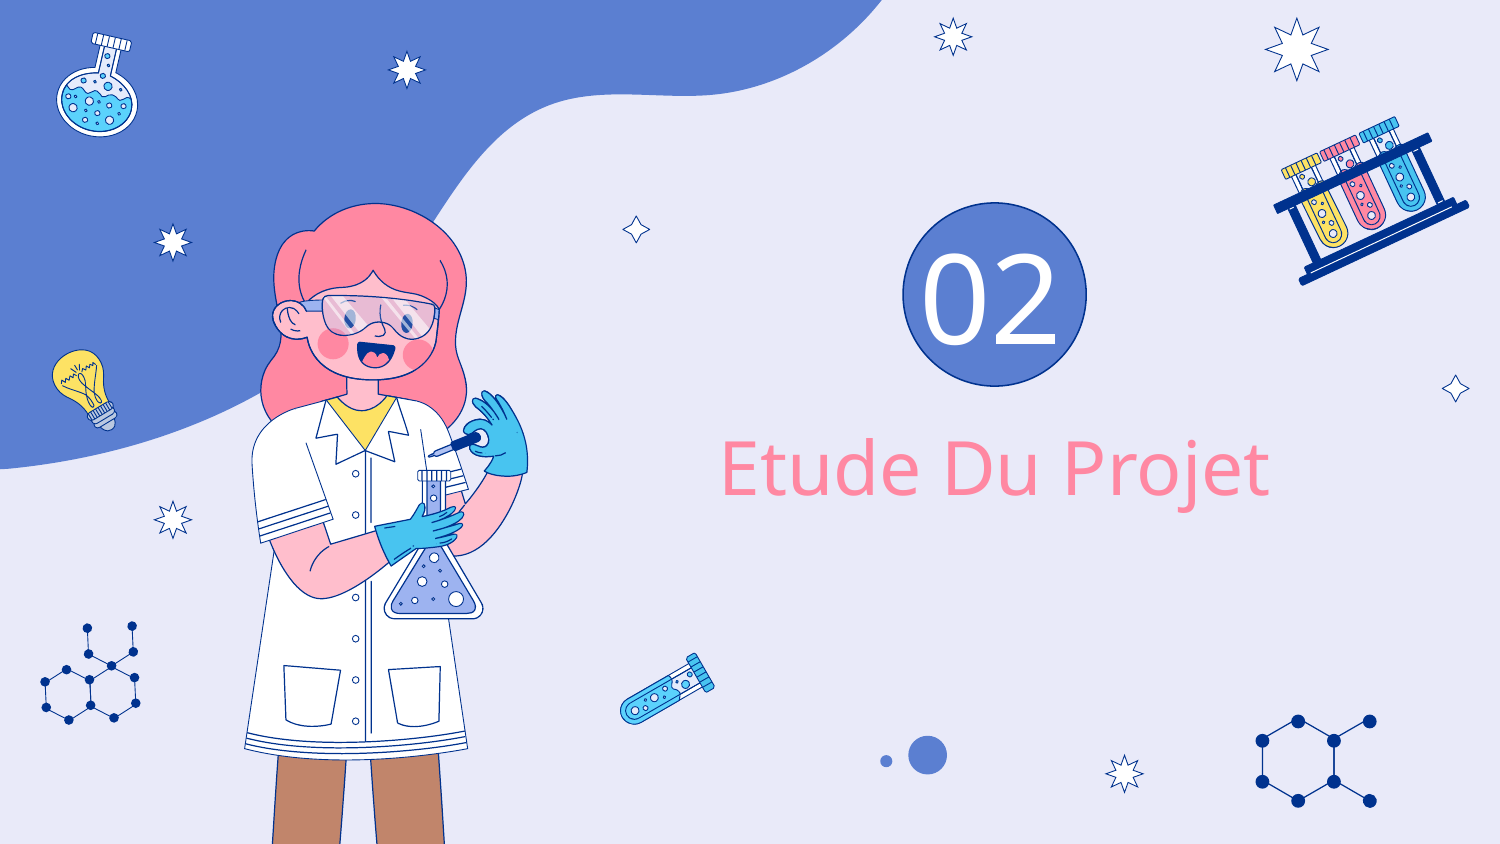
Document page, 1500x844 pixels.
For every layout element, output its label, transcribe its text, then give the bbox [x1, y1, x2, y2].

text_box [1273, 116, 1470, 286]
text_box [935, 364, 1055, 387]
title 02 [904, 225, 1115, 364]
text_box [154, 223, 192, 262]
text_box [622, 215, 650, 243]
text_box [154, 501, 192, 539]
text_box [618, 652, 716, 726]
text_box [935, 202, 1055, 225]
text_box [244, 202, 531, 844]
title Etude Du Projet [670, 407, 1319, 525]
